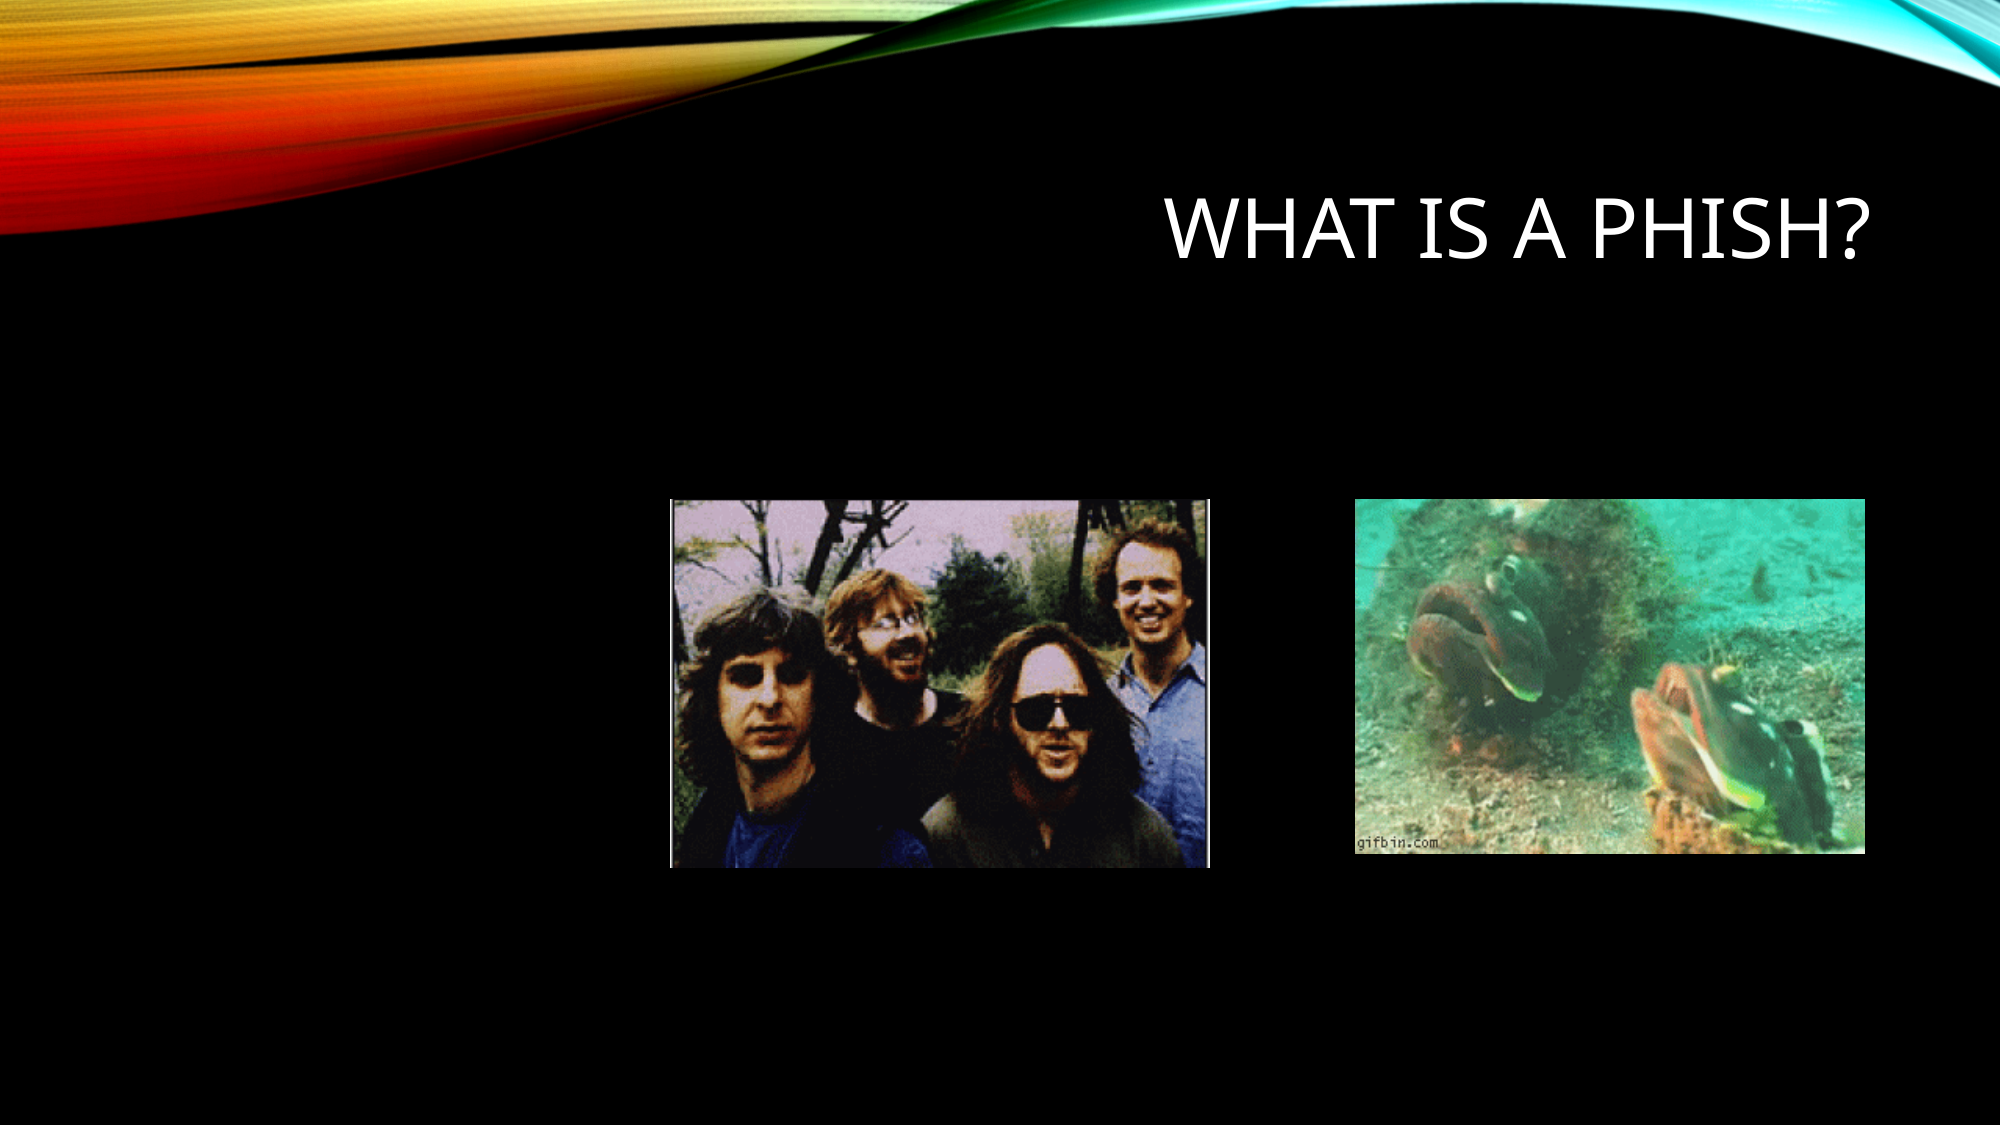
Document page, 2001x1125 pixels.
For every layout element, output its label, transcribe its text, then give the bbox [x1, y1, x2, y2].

picture [0, 0, 2000, 237]
picture [670, 499, 1210, 868]
title What is a phish? [474, 125, 1888, 338]
picture [1355, 499, 1866, 854]
